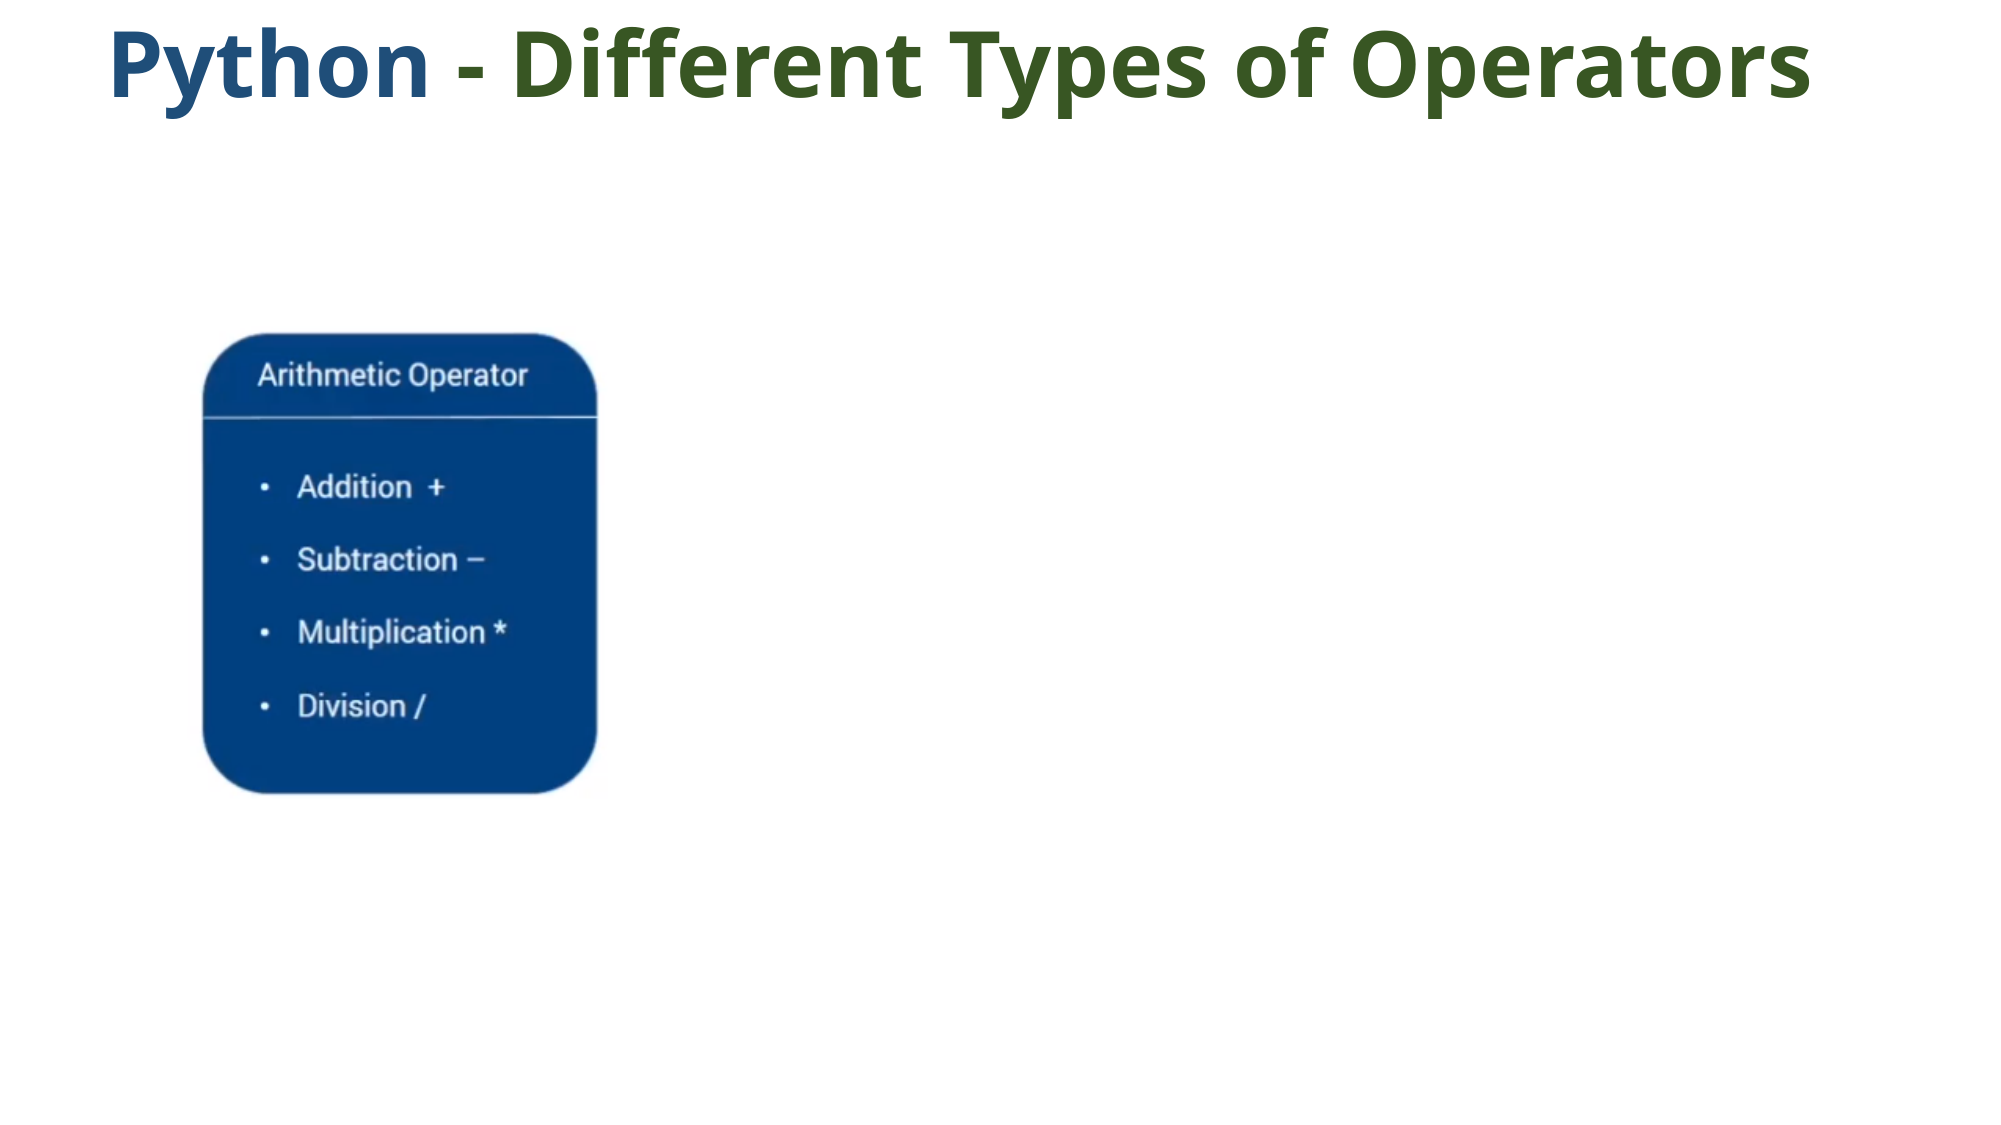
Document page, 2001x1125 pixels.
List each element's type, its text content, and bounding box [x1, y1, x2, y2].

text_box Python - Different Types of Operators [91, 16, 1979, 119]
picture [186, 326, 608, 799]
